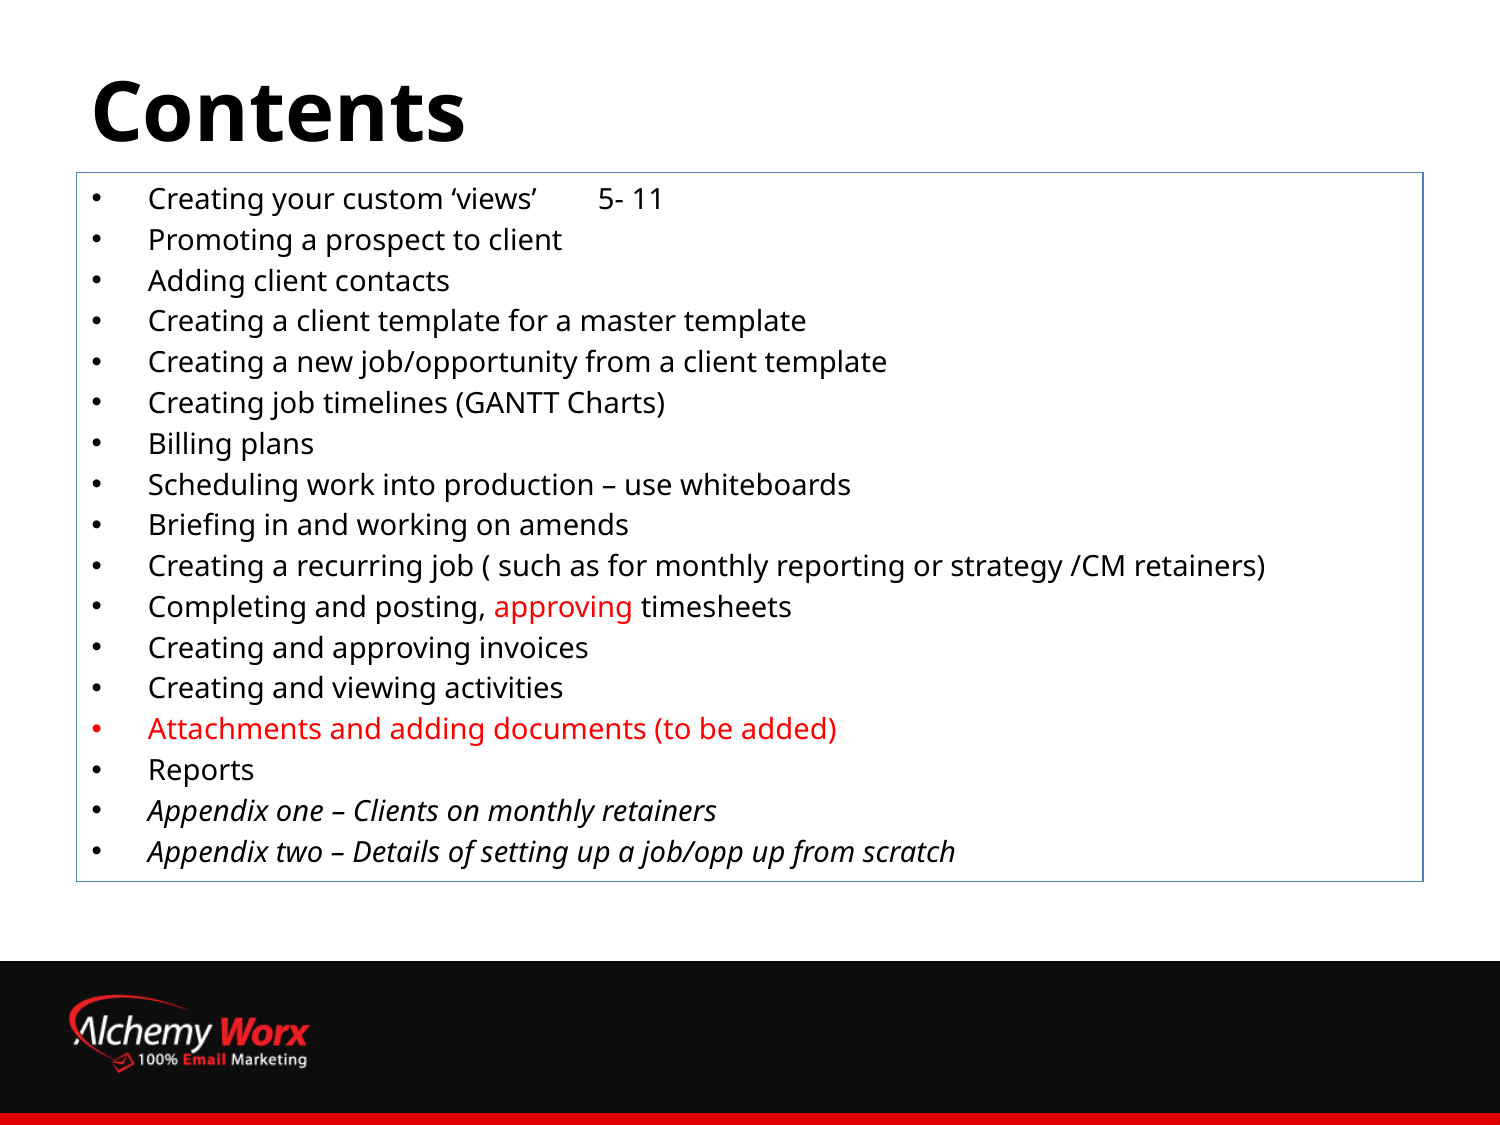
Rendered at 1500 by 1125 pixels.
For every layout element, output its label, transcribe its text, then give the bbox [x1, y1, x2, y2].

title Contents [74, 18, 1426, 197]
picture [41, 975, 339, 1094]
list Creating your custom ‘views’ 5- 11 Promoting a prospect to client Adding client contacts Creating a client template for a master template Creating a new job/opportunity from a client template Creating job timelines (GANTT Charts) Billing plans Scheduling work into production – use whiteboards Briefing in and working on amends Creating a recurring job ( such as for monthly reporting or strategy /CM retainers) Completing and posting, approving timesheets Creating and approving invoices Creating and viewing activities Attachments and adding documents (to be added) Reports Appendix one – Clients on monthly retainers Appendix two – Details of setting up a job/opp up from scratch [76, 172, 1424, 882]
